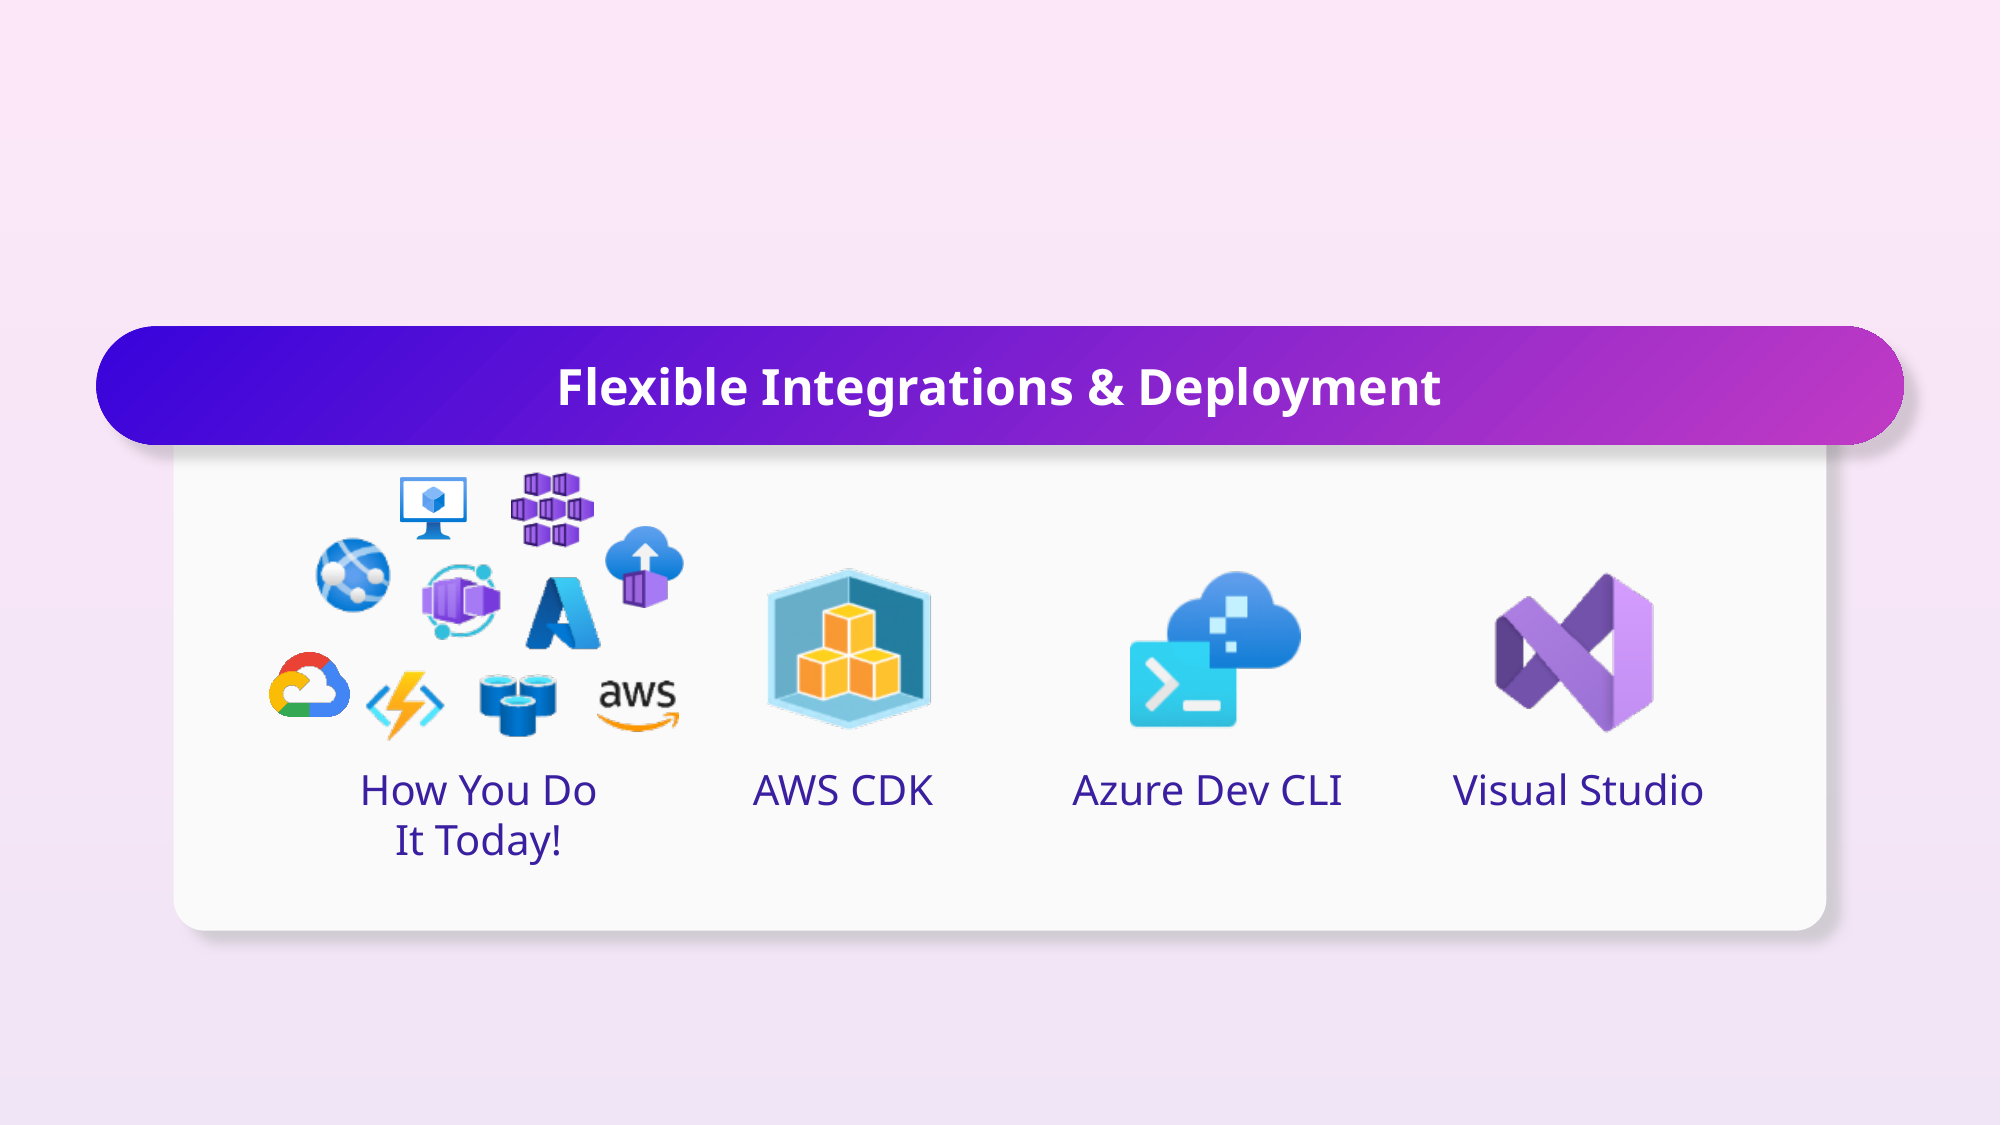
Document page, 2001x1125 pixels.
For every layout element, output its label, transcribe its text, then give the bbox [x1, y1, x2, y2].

picture [522, 525, 686, 655]
picture [365, 666, 447, 747]
picture [510, 467, 594, 551]
picture [399, 472, 467, 541]
picture [1129, 566, 1302, 739]
picture [596, 665, 680, 748]
text_box Flexible Integrations & Deployment [96, 326, 1904, 445]
text_box How You Do It Today! [328, 756, 629, 872]
text_box Visual Studio [1419, 756, 1739, 822]
picture [1488, 567, 1661, 740]
picture [269, 652, 350, 718]
text_box [173, 466, 1827, 931]
picture [753, 554, 943, 731]
text_box AWS CDK [693, 756, 993, 822]
picture [421, 562, 503, 644]
picture [476, 665, 560, 748]
picture [312, 534, 394, 616]
text_box Azure Dev CLI [1048, 756, 1368, 822]
